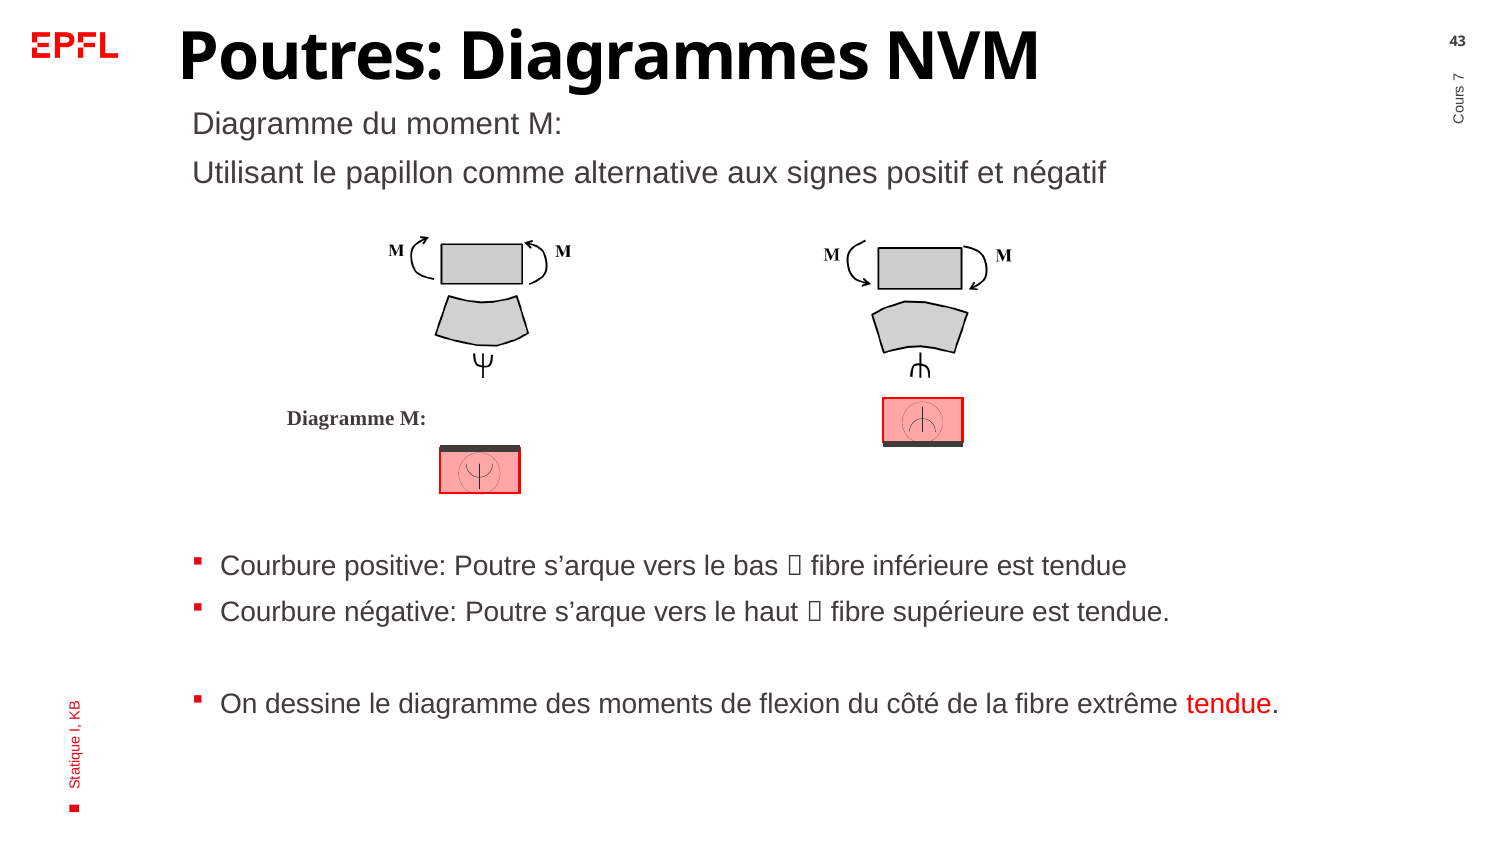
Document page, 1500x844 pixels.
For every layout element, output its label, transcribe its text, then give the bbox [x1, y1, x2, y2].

title Poutres: Diagrammes NVM [148, 21, 1300, 198]
picture [811, 237, 1023, 378]
picture [377, 228, 582, 378]
text_box [882, 397, 964, 443]
slide_number 43 [1415, 32, 1500, 58]
picture [458, 443, 511, 495]
slide_number Statique I, KB [0, 256, 149, 805]
footer Cours 7 [1415, 58, 1500, 641]
picture [21, 21, 129, 69]
picture [895, 401, 952, 452]
list Diagramme du moment M: Utilisant le papillon comme alternative aux signes positif et négatif Courbure positive: Poutre s’arque vers le bas  fibre inférieure est tendue Courbure négative: Poutre s’arque vers le haut  fibre supérieure est tendue. On dessine le diagramme des moments de flexion du côté de la fibre extrême tendue. [162, 99, 1430, 656]
text_box Diagramme M: [272, 396, 443, 437]
